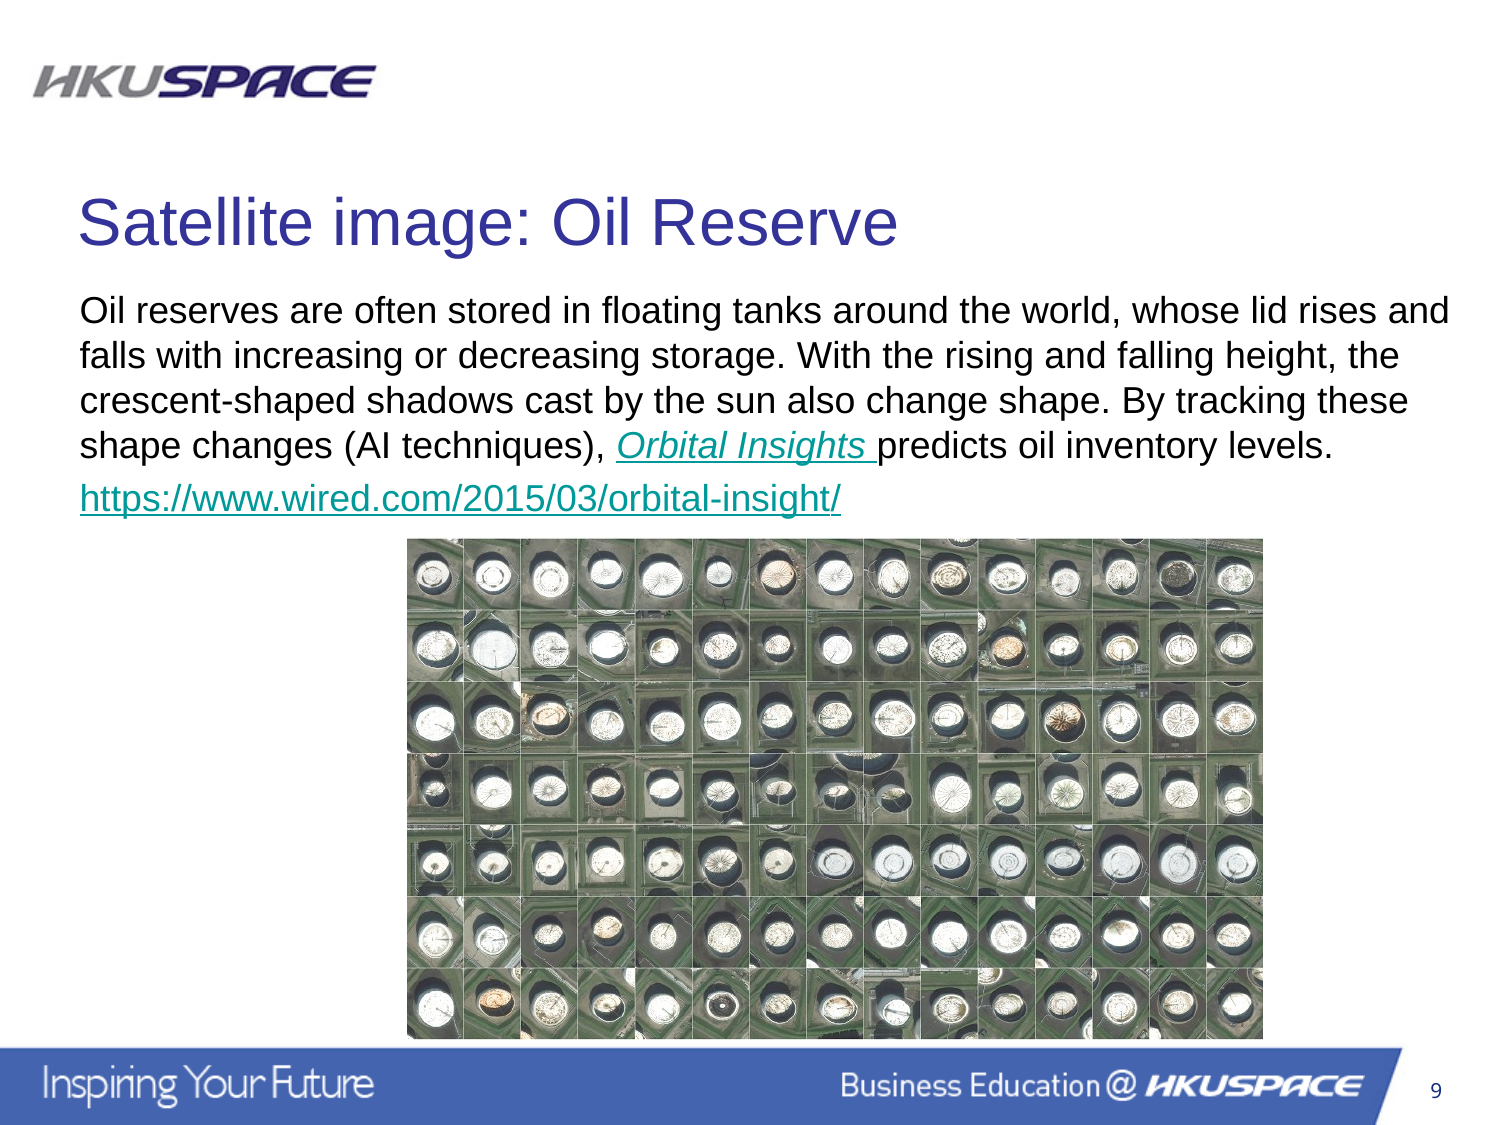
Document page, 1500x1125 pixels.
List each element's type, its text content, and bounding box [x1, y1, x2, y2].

picture [0, 0, 1500, 1125]
title Satellite image: Oil Reserve [62, 101, 1388, 266]
text_box Oil reserves are often stored in floating tanks around the world, whose lid rises and falls with increasing or decreasing storage. With the rising and falling height, the crescent-shaped shadows cast by the sun also change shape. By tracking these shape changes (AI techniques), Orbital Insights predicts oil inventory levels. https://www.wired.com/2015/03/orbital-insight/ [64, 278, 1483, 1047]
slide_number 9 [1415, 1070, 1499, 1125]
